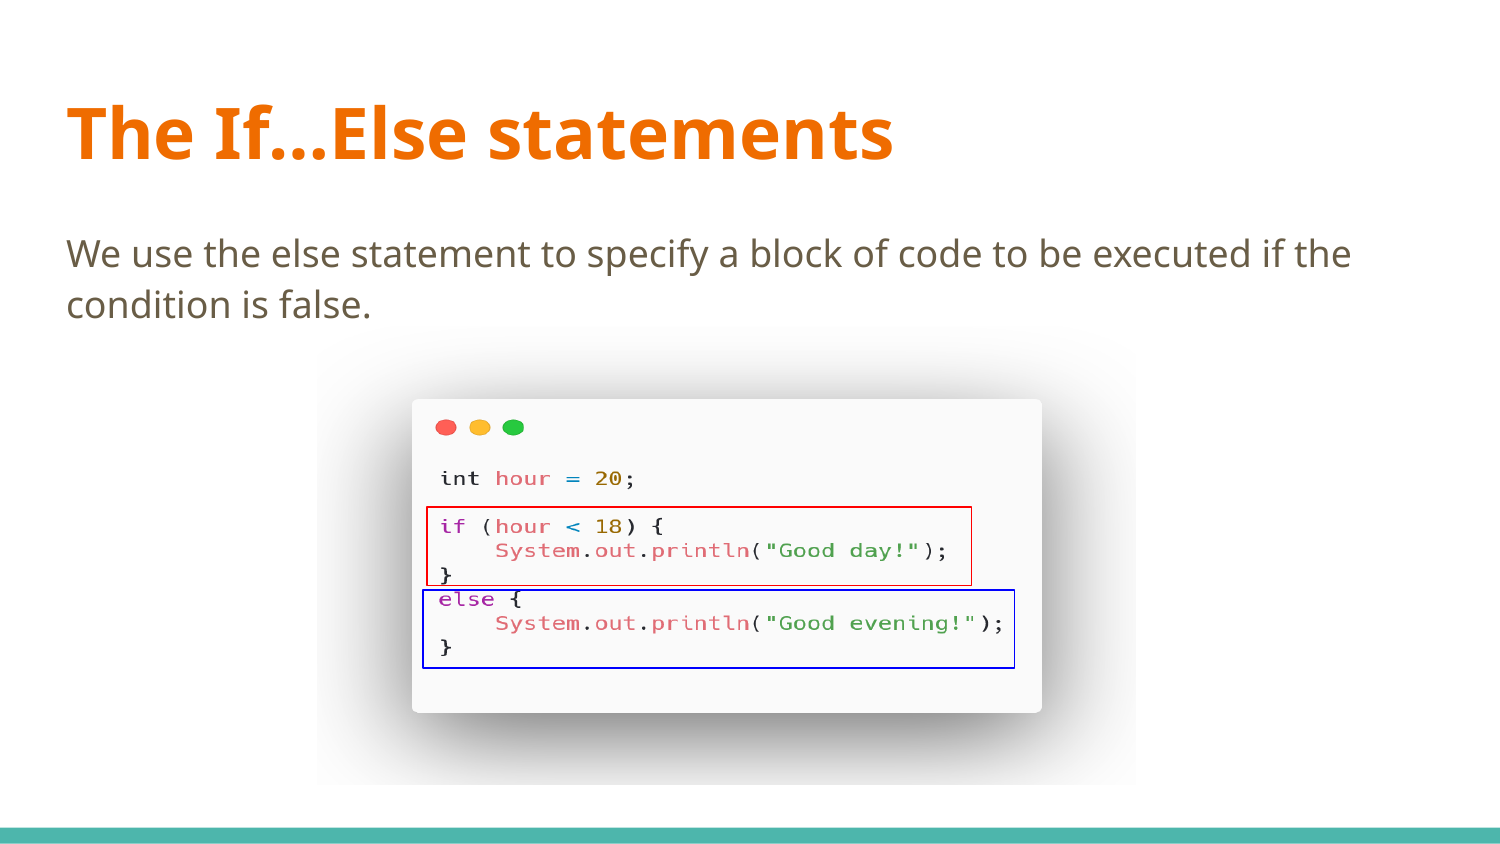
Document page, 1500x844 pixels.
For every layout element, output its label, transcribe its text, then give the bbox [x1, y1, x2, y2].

title The If…Else statements [51, 72, 1449, 189]
list We use the else statement to specify a block of code to be executed if the condition is false. [51, 207, 1449, 750]
picture [317, 326, 1137, 785]
